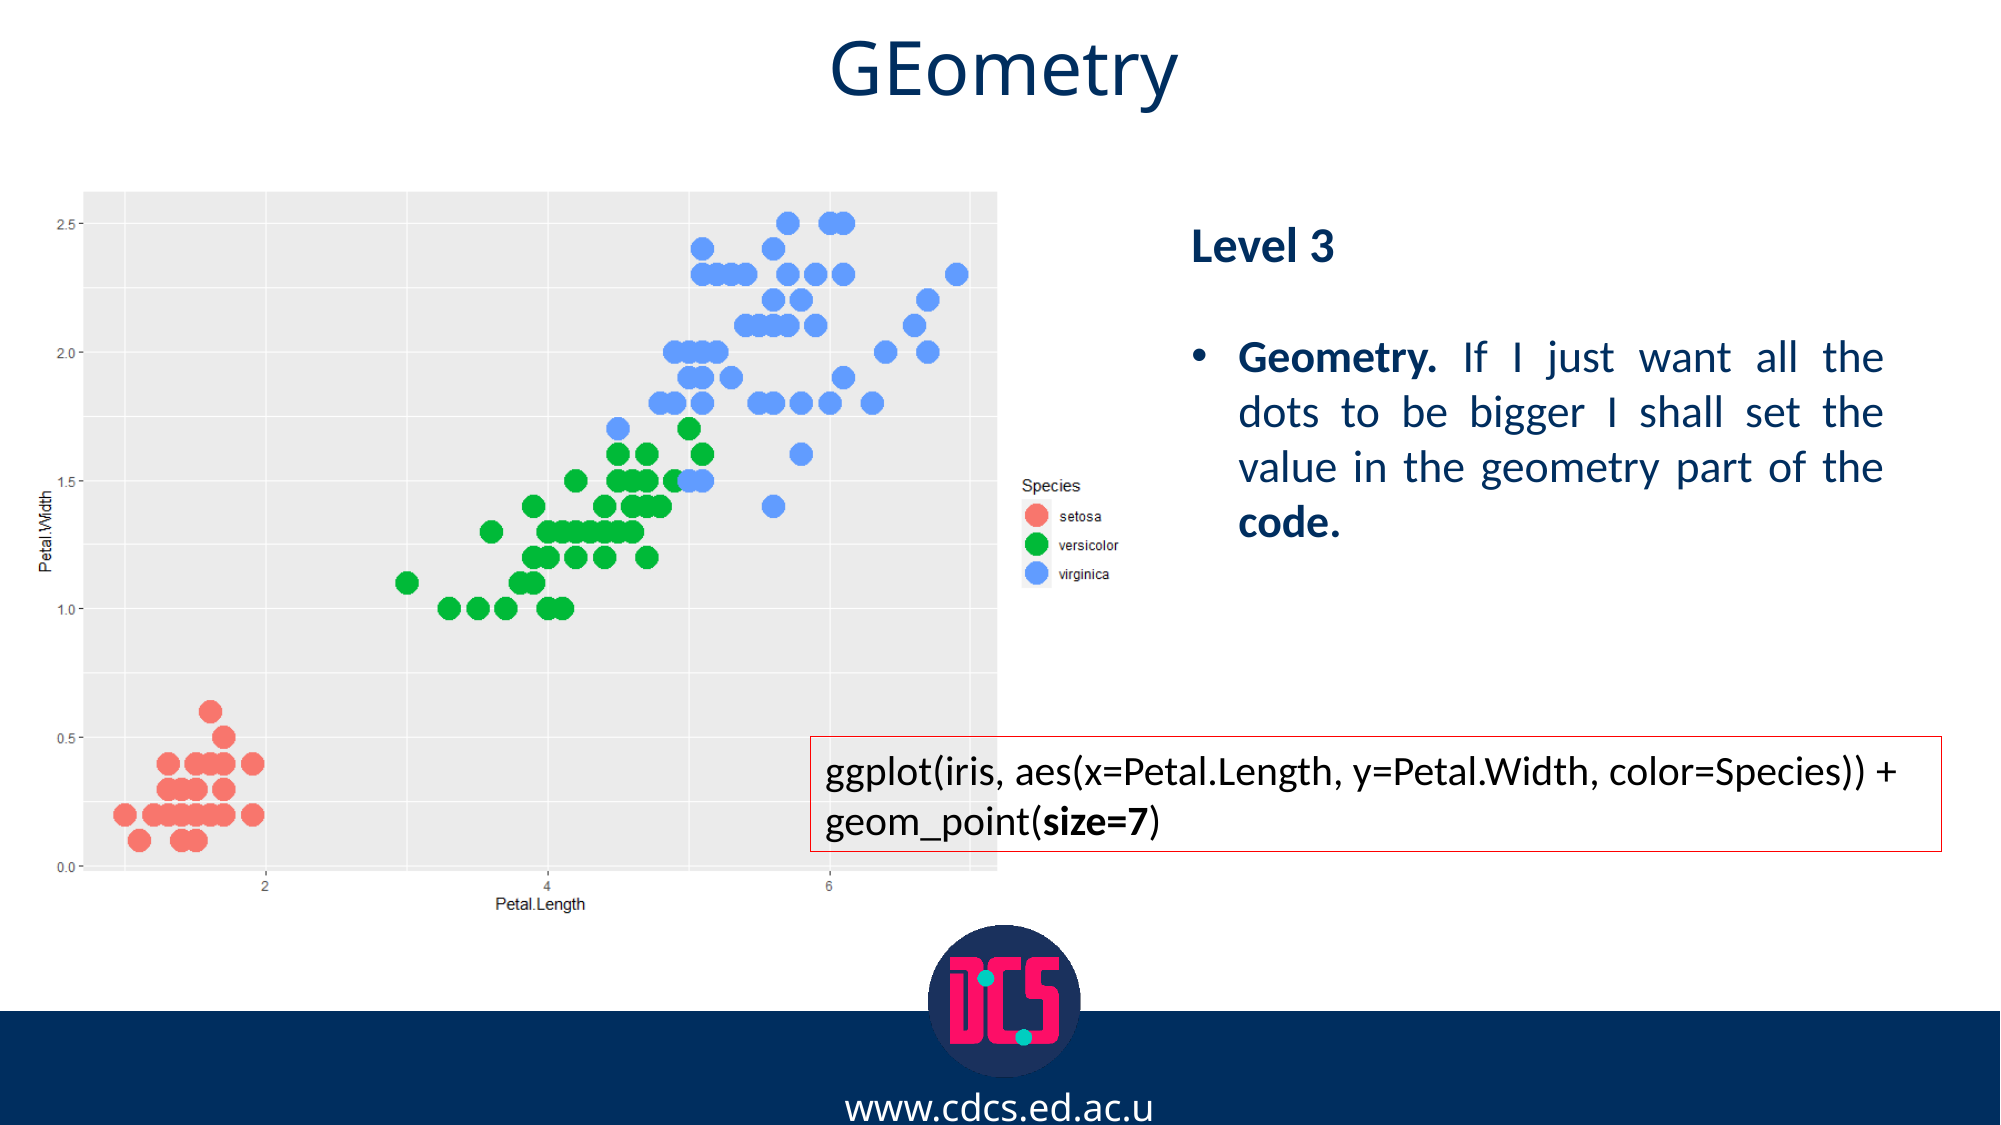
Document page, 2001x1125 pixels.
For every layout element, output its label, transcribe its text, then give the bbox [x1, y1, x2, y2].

text_box GEometry [426, 13, 1582, 119]
text_box ggplot(iris, aes(x=Petal.Length, y=Petal.Width, color=Species)) + geom_point(size=7) [1135, 736, 1942, 852]
text_box [0, 1010, 914, 1125]
text_box [1094, 1010, 2000, 1125]
text_box Level 3 Geometry. If I just want all the dots to be bigger I shall set the value in the geometry part of the code. [1176, 204, 1900, 555]
picture [29, 184, 1135, 1091]
text_box www.cdcs.ed.ac.uk [829, 1076, 1171, 1125]
